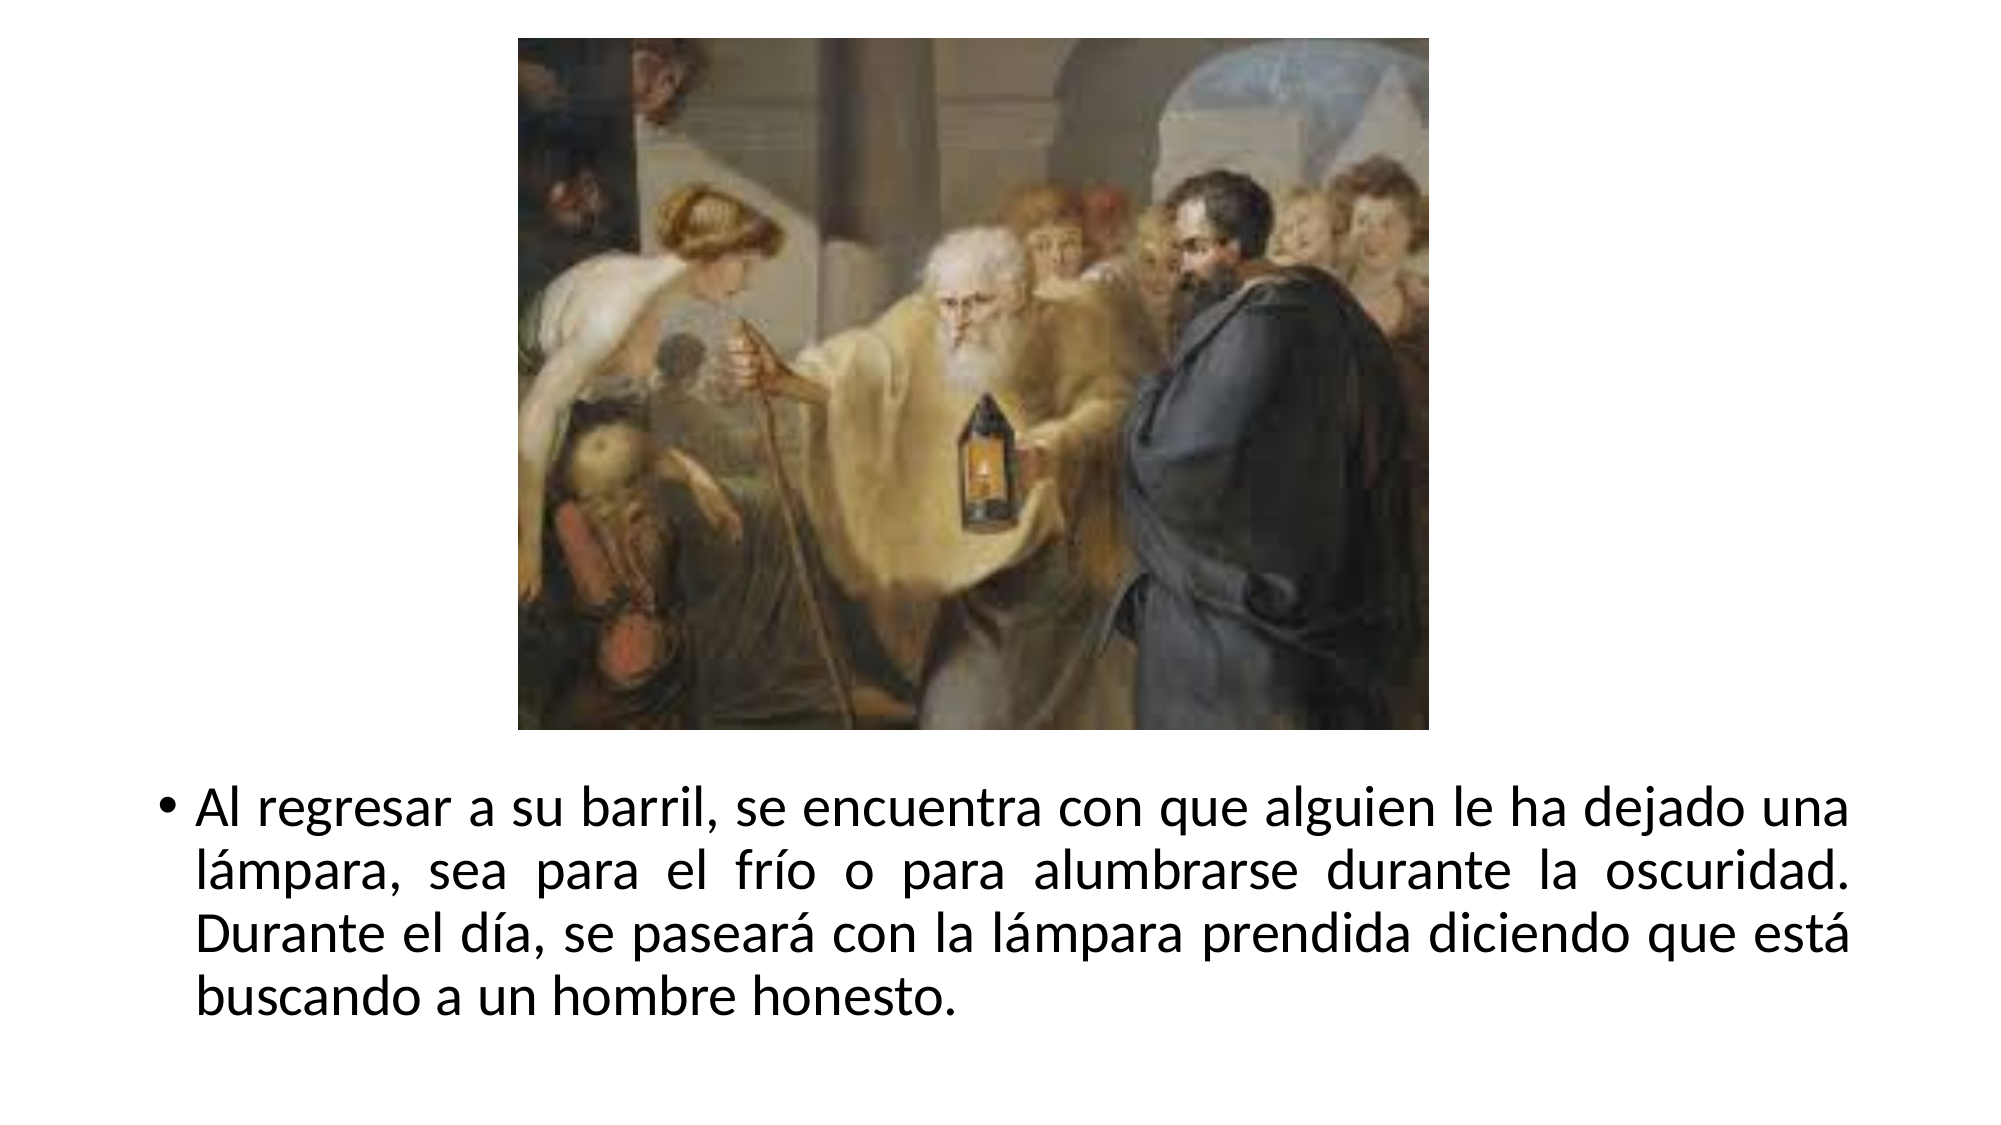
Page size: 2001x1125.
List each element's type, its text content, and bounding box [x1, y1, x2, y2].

picture [518, 38, 1429, 730]
list Al regresar a su barril, se encuentra con que alguien le ha dejado una lámpara, sea para el frío o para alumbrarse durante la oscuridad. Durante el día, se paseará con la lámpara prendida diciendo que está buscando a un hombre honesto. [142, 769, 1868, 1053]
